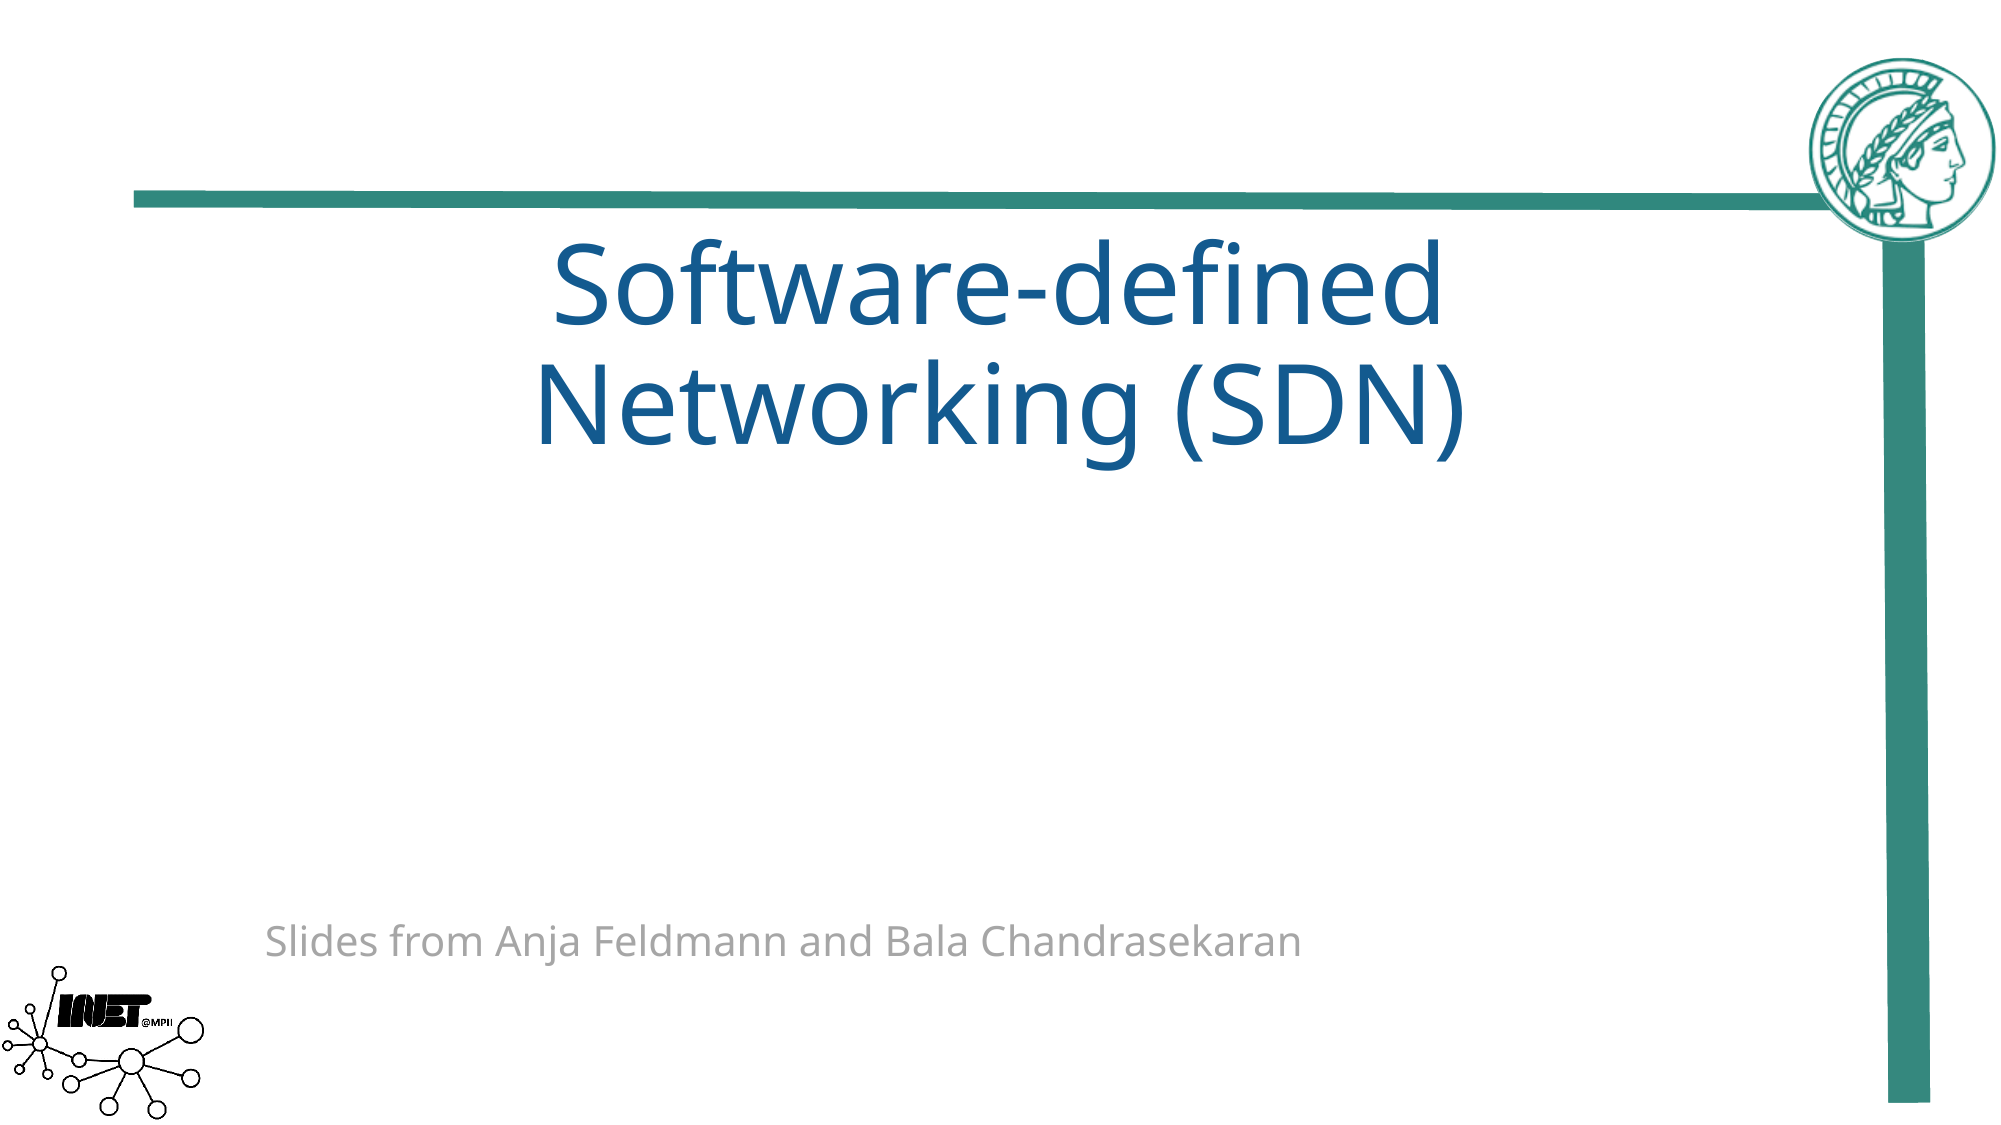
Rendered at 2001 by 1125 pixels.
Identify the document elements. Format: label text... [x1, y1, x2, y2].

picture [1808, 57, 1997, 243]
list Slides from Anja Feldmann and Bala Chandrasekaran [249, 906, 1750, 980]
title Software-defined Networking (SDN) [249, 218, 1750, 610]
picture [1, 964, 204, 1120]
